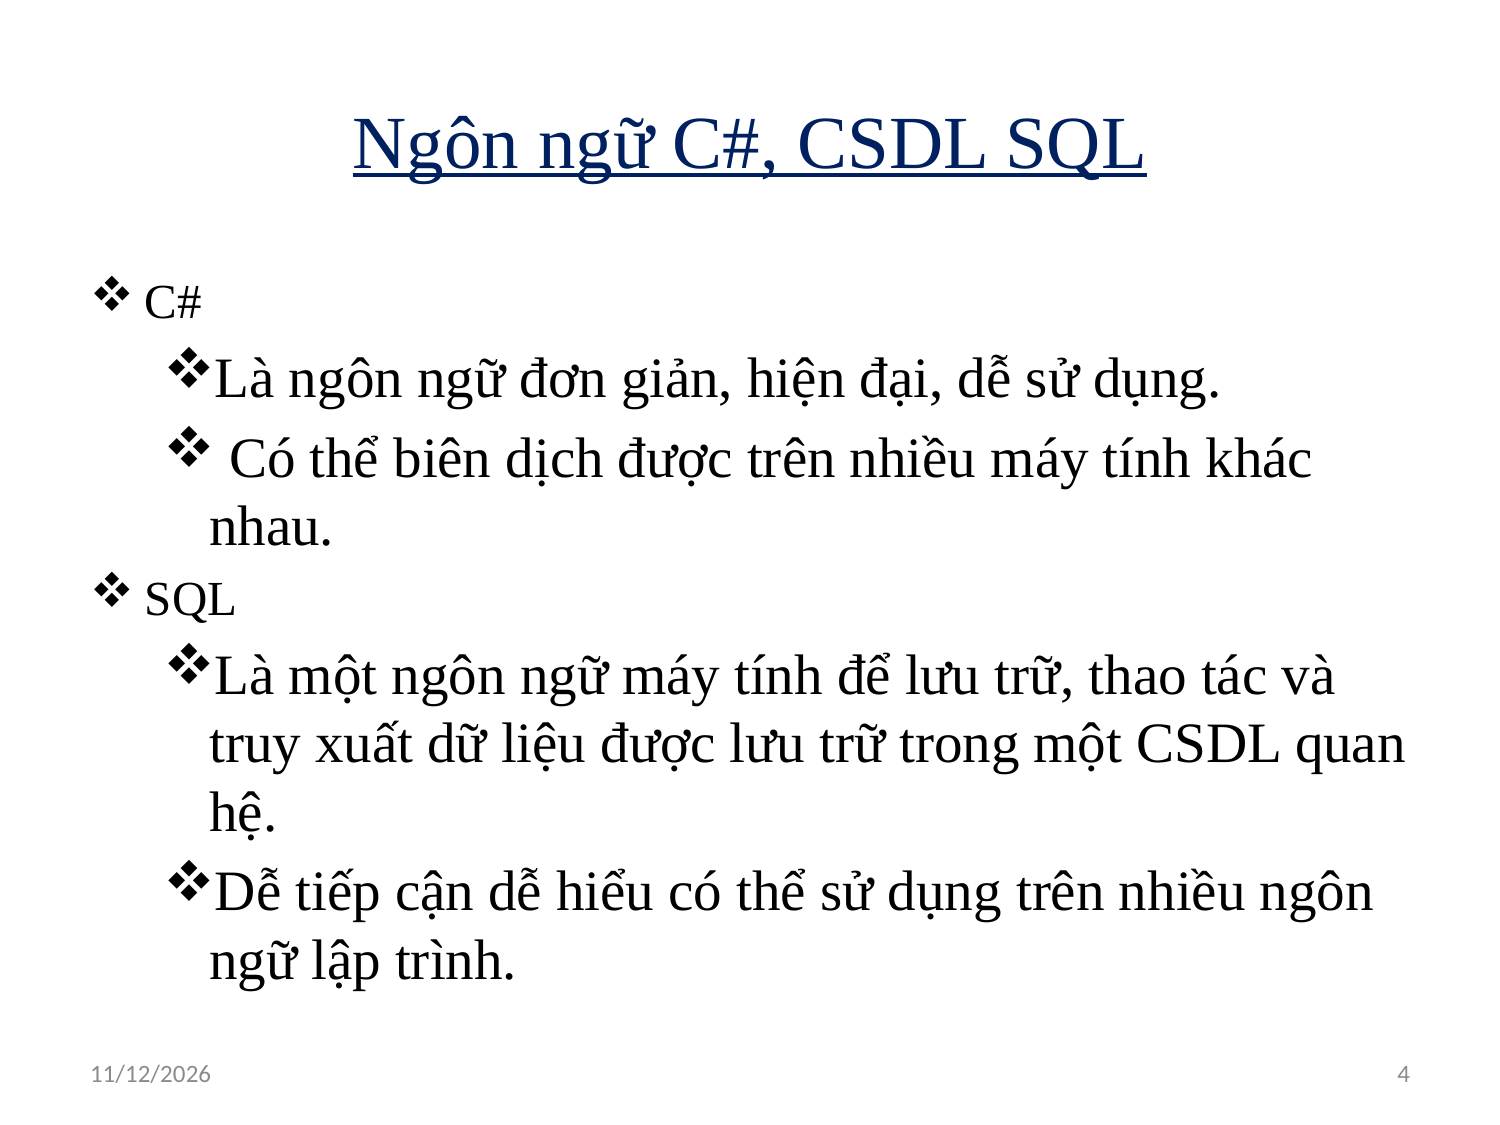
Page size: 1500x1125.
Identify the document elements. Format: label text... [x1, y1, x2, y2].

slide_number 4 [1074, 1042, 1425, 1103]
list C# Là ngôn ngữ đơn giản, hiện đại, dễ sử dụng. Có thể biên dịch được trên nhiều máy tính khác nhau. SQL Là một ngôn ngữ máy tính để lưu trữ, thao tác và truy xuất dữ liệu được lưu trữ trong một CSDL quan hệ. Dễ tiếp cận dễ hiểu có thể sử dụng trên nhiều ngôn ngữ lập trình. [75, 262, 1425, 1005]
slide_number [75, 1042, 425, 1103]
title Ngôn ngữ C#, CSDL SQL [75, 45, 1425, 233]
